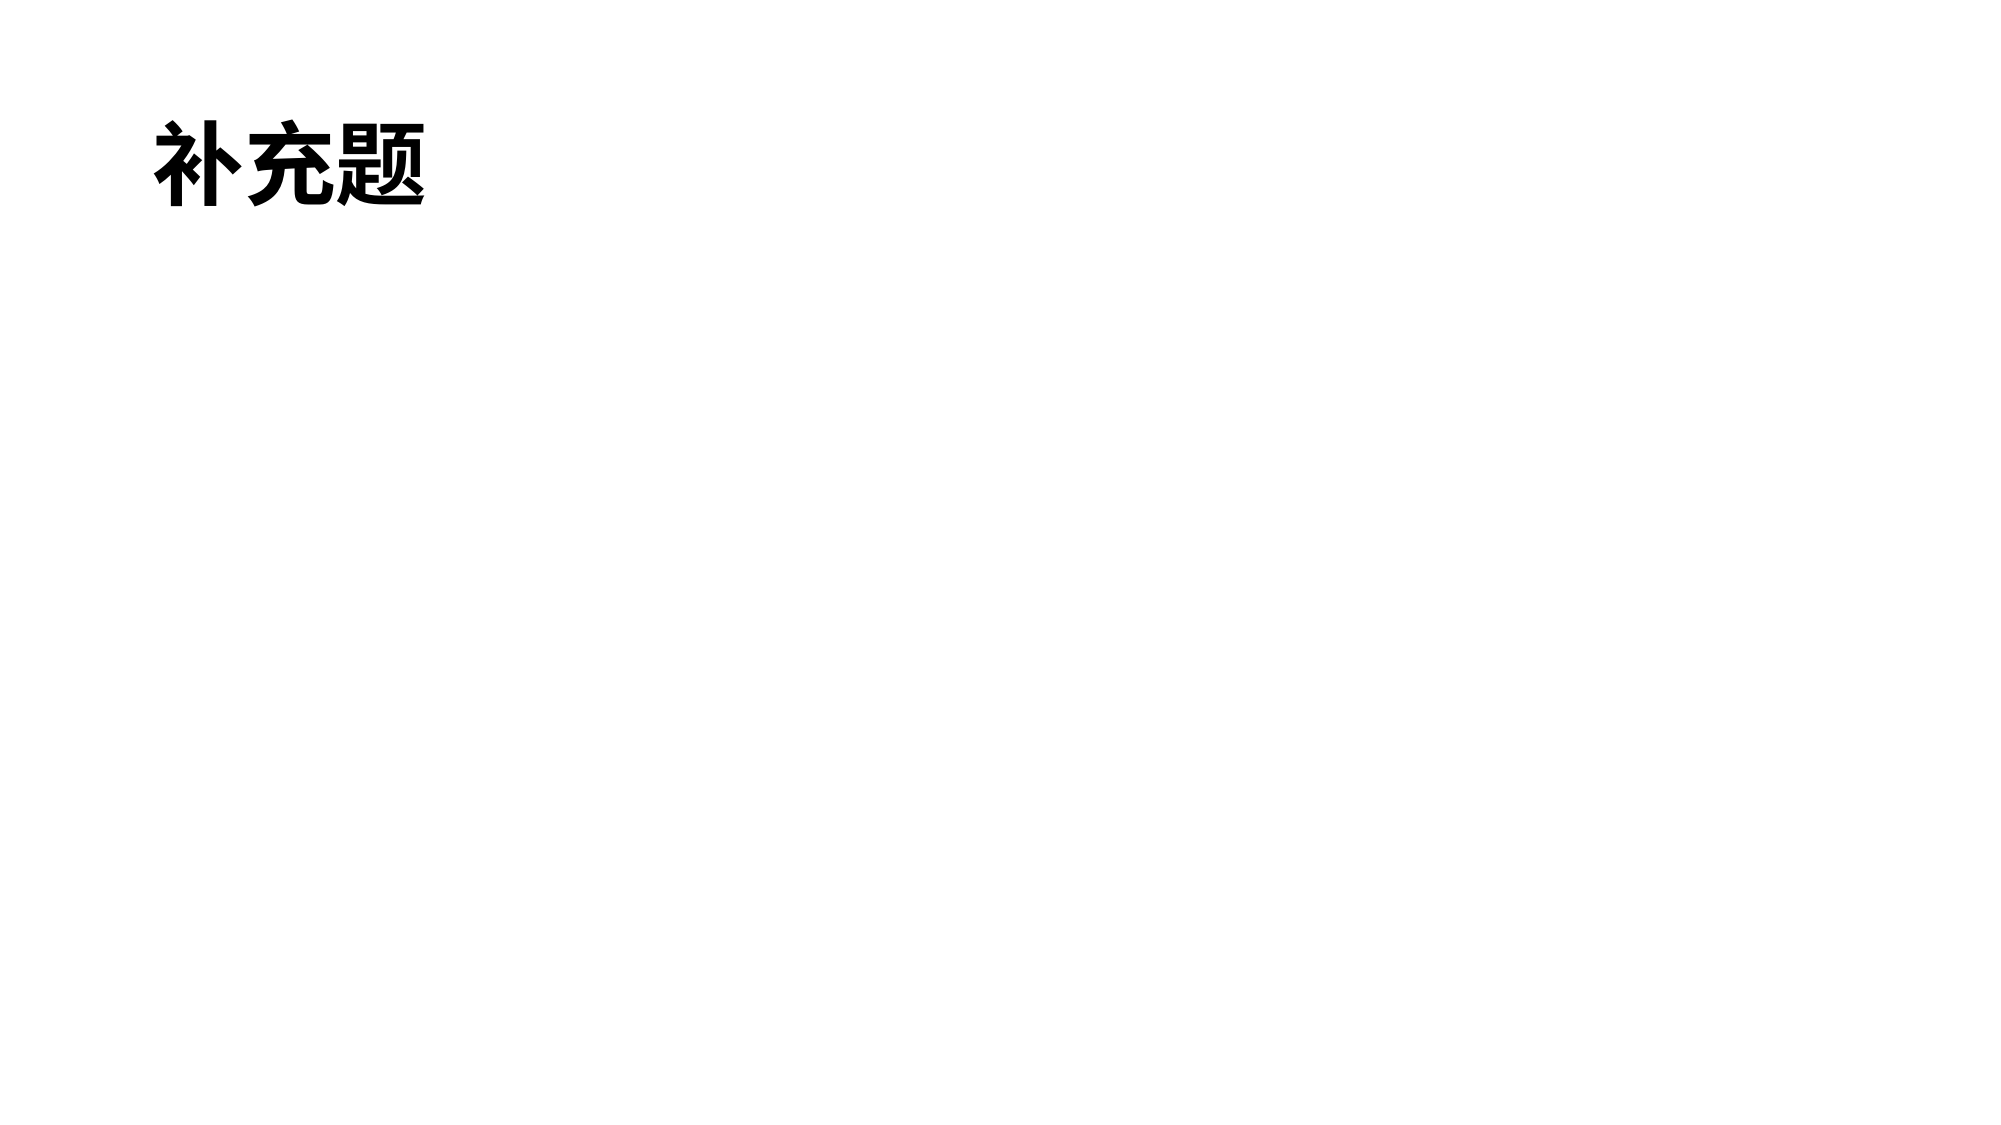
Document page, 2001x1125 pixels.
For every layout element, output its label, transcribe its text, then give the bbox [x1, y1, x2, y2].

title 补充题 [137, 59, 1863, 278]
